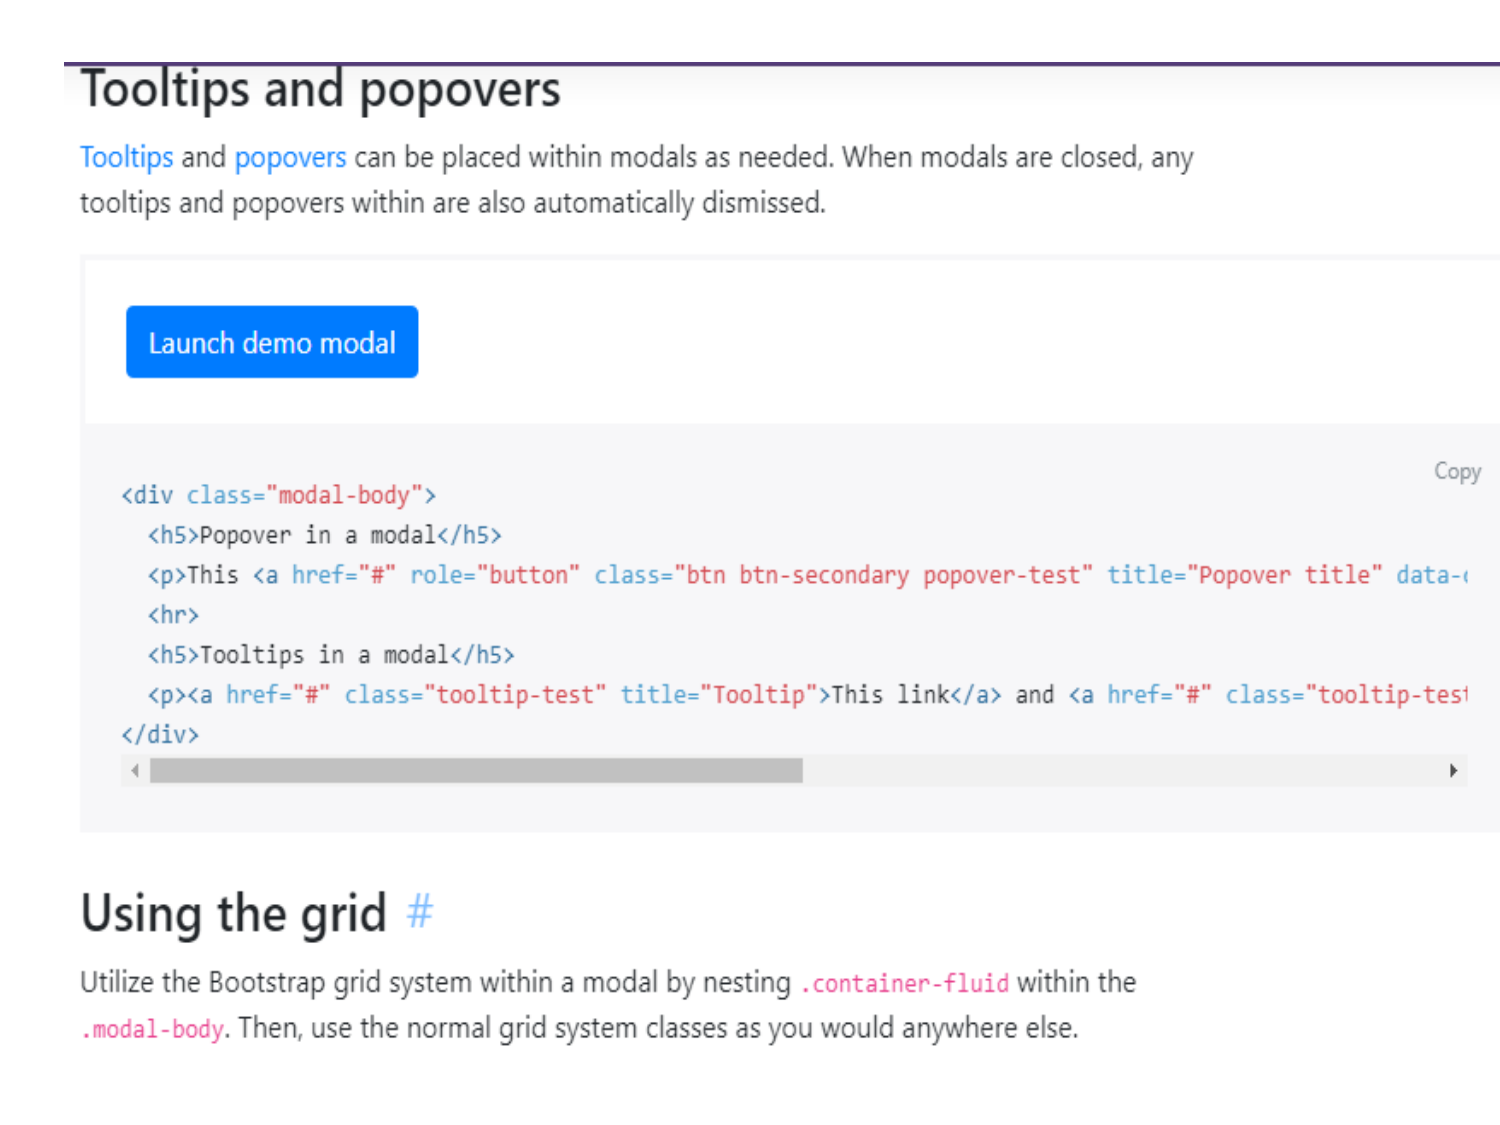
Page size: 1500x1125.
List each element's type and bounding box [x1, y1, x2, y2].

picture [63, 62, 1500, 1051]
